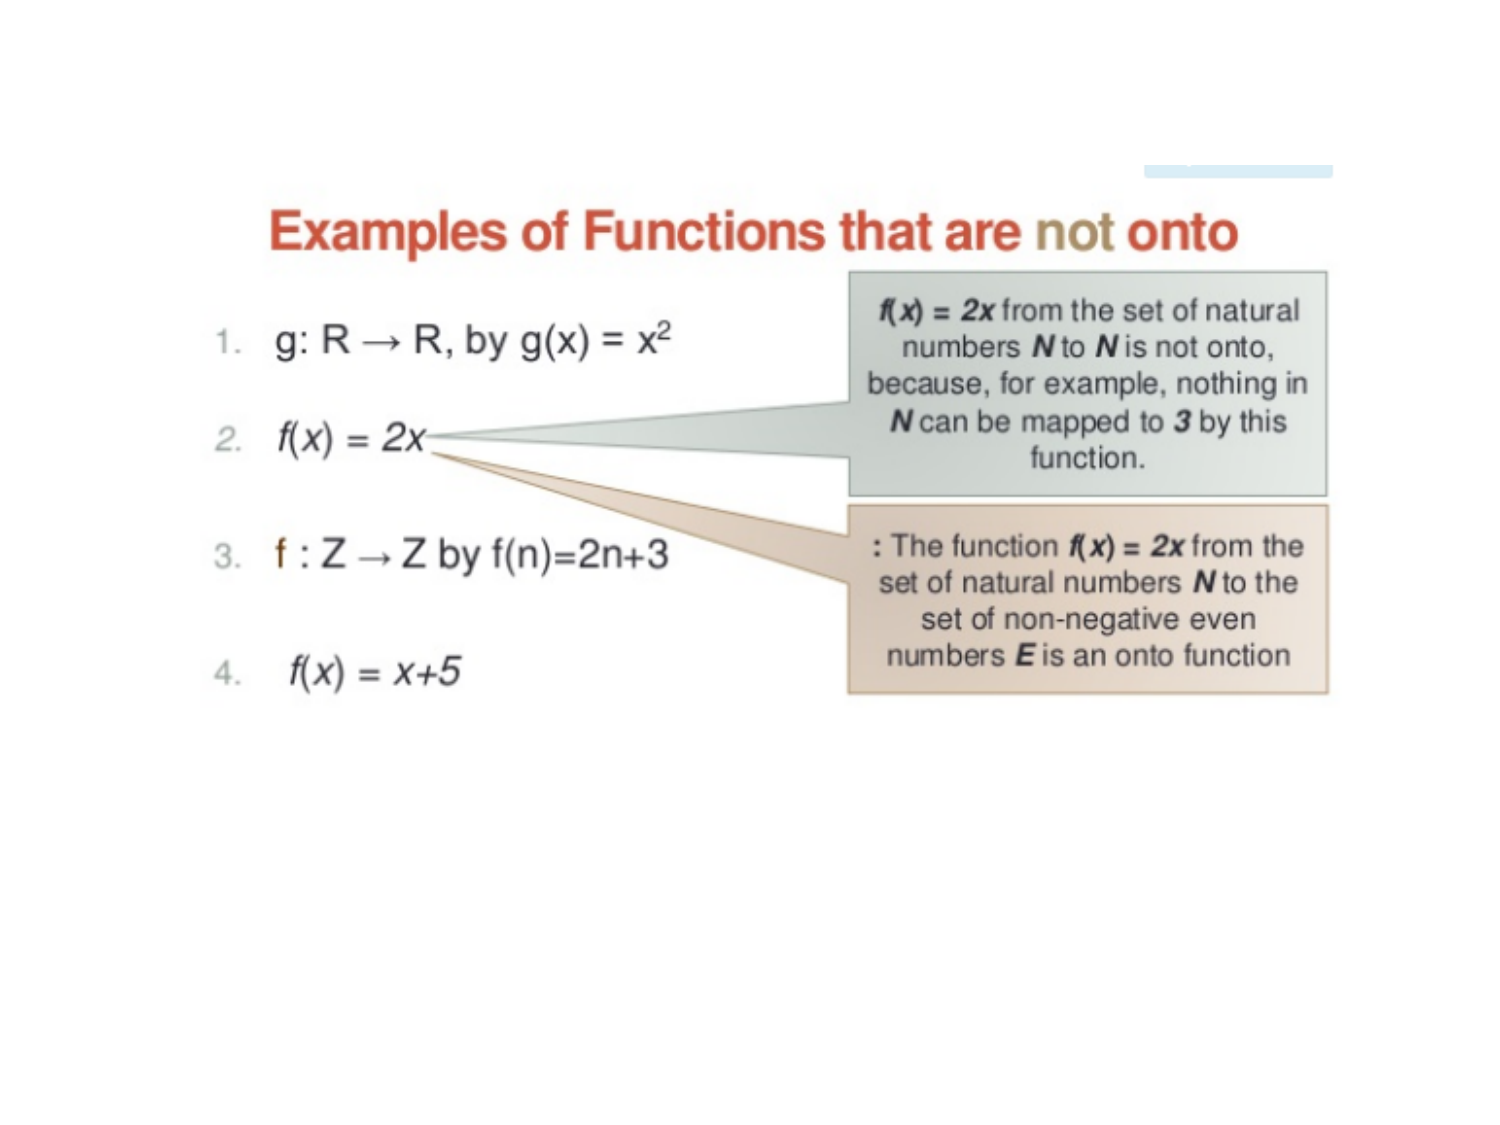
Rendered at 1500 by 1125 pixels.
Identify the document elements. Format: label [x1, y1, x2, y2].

picture [153, 164, 1347, 960]
